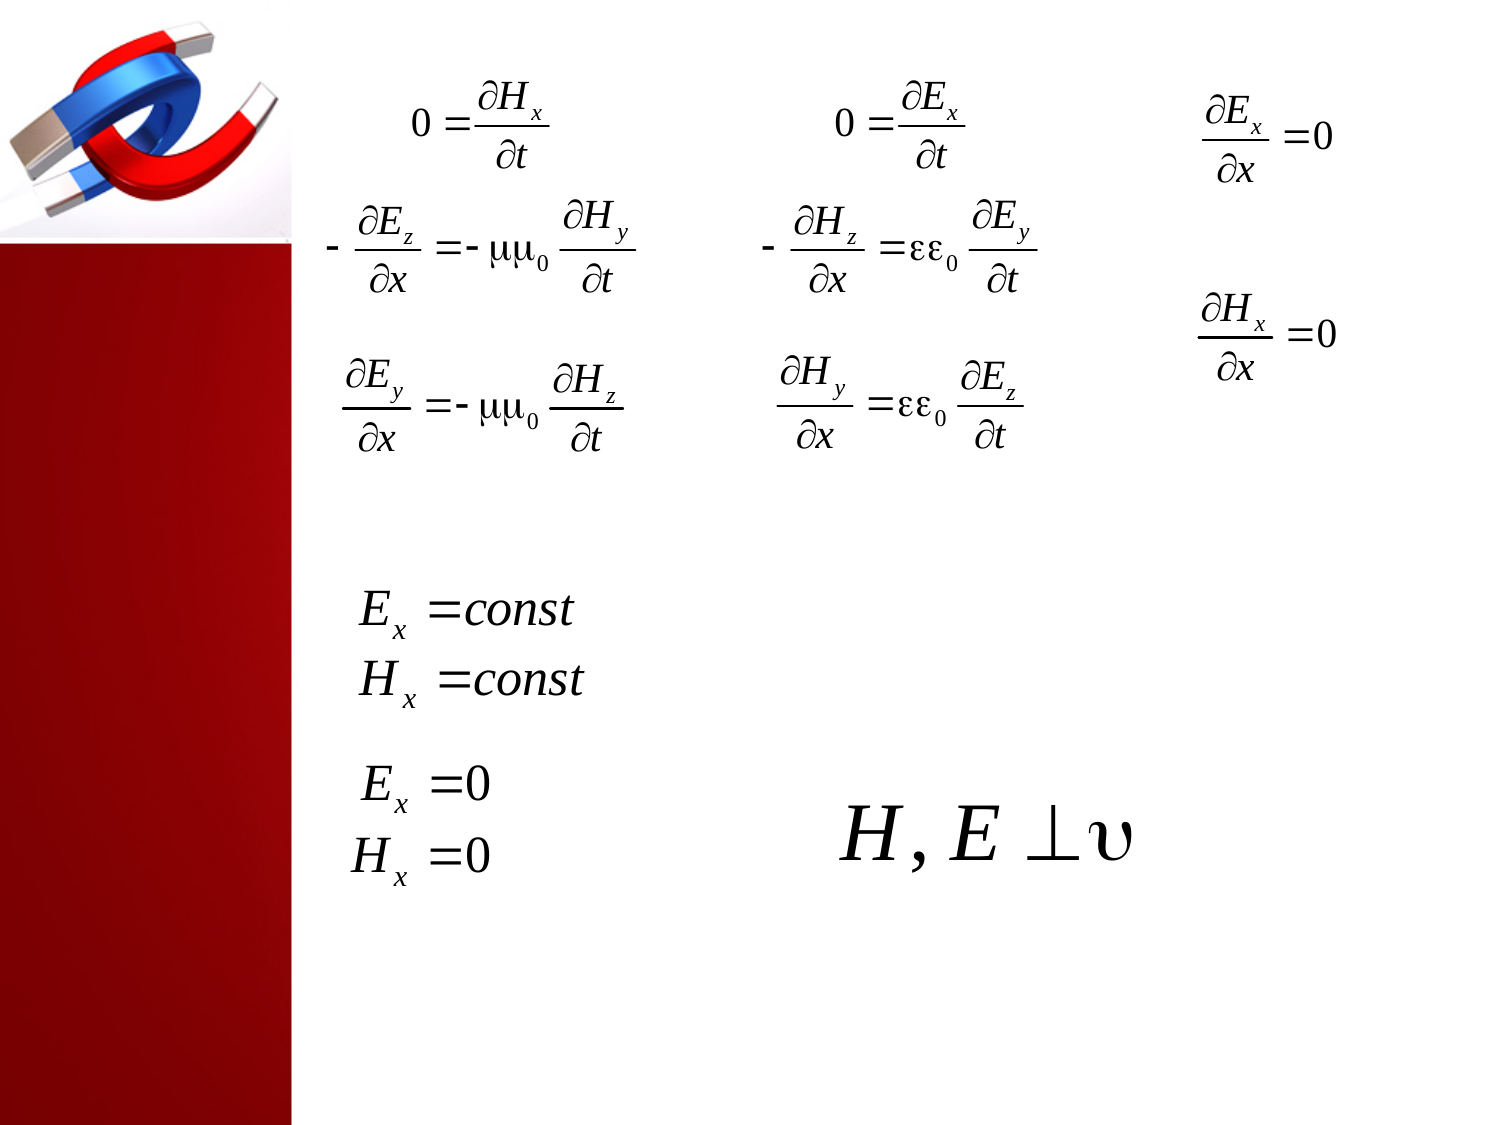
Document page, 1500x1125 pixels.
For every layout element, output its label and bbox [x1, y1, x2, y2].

picture [0, 0, 1500, 1125]
text_box [351, 646, 593, 717]
text_box [336, 349, 631, 458]
text_box [320, 190, 643, 300]
text_box [771, 346, 1030, 456]
text_box [406, 69, 557, 176]
text_box [353, 750, 497, 822]
text_box [1192, 281, 1343, 387]
text_box [829, 69, 972, 176]
text_box [351, 576, 586, 645]
text_box [342, 823, 497, 894]
text_box [756, 190, 1045, 300]
text_box [1196, 83, 1339, 190]
text_box [827, 766, 1149, 895]
